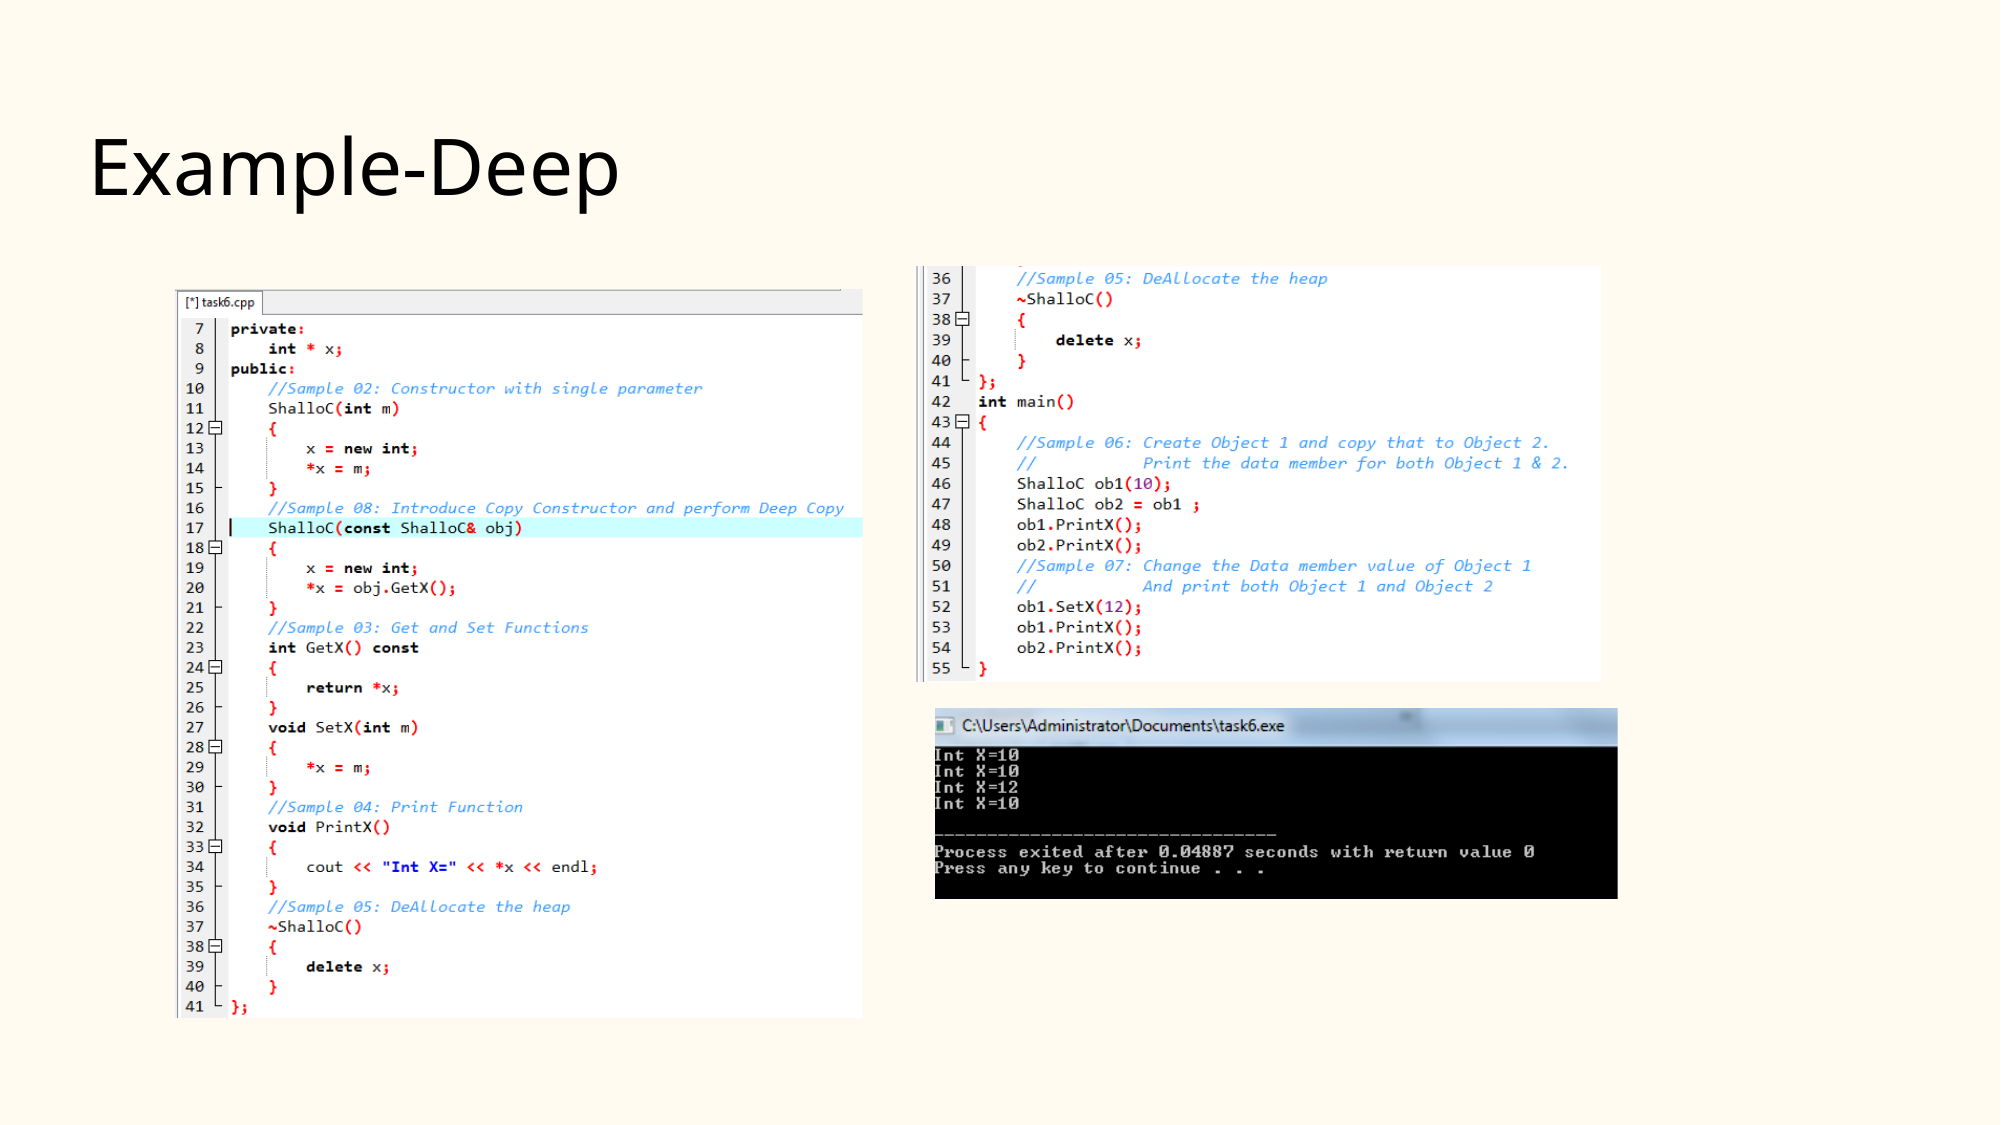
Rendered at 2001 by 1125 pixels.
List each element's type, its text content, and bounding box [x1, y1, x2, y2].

picture [934, 708, 1618, 899]
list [174, 289, 864, 1018]
title Example-Deep [68, 97, 1932, 232]
picture [914, 266, 1602, 682]
